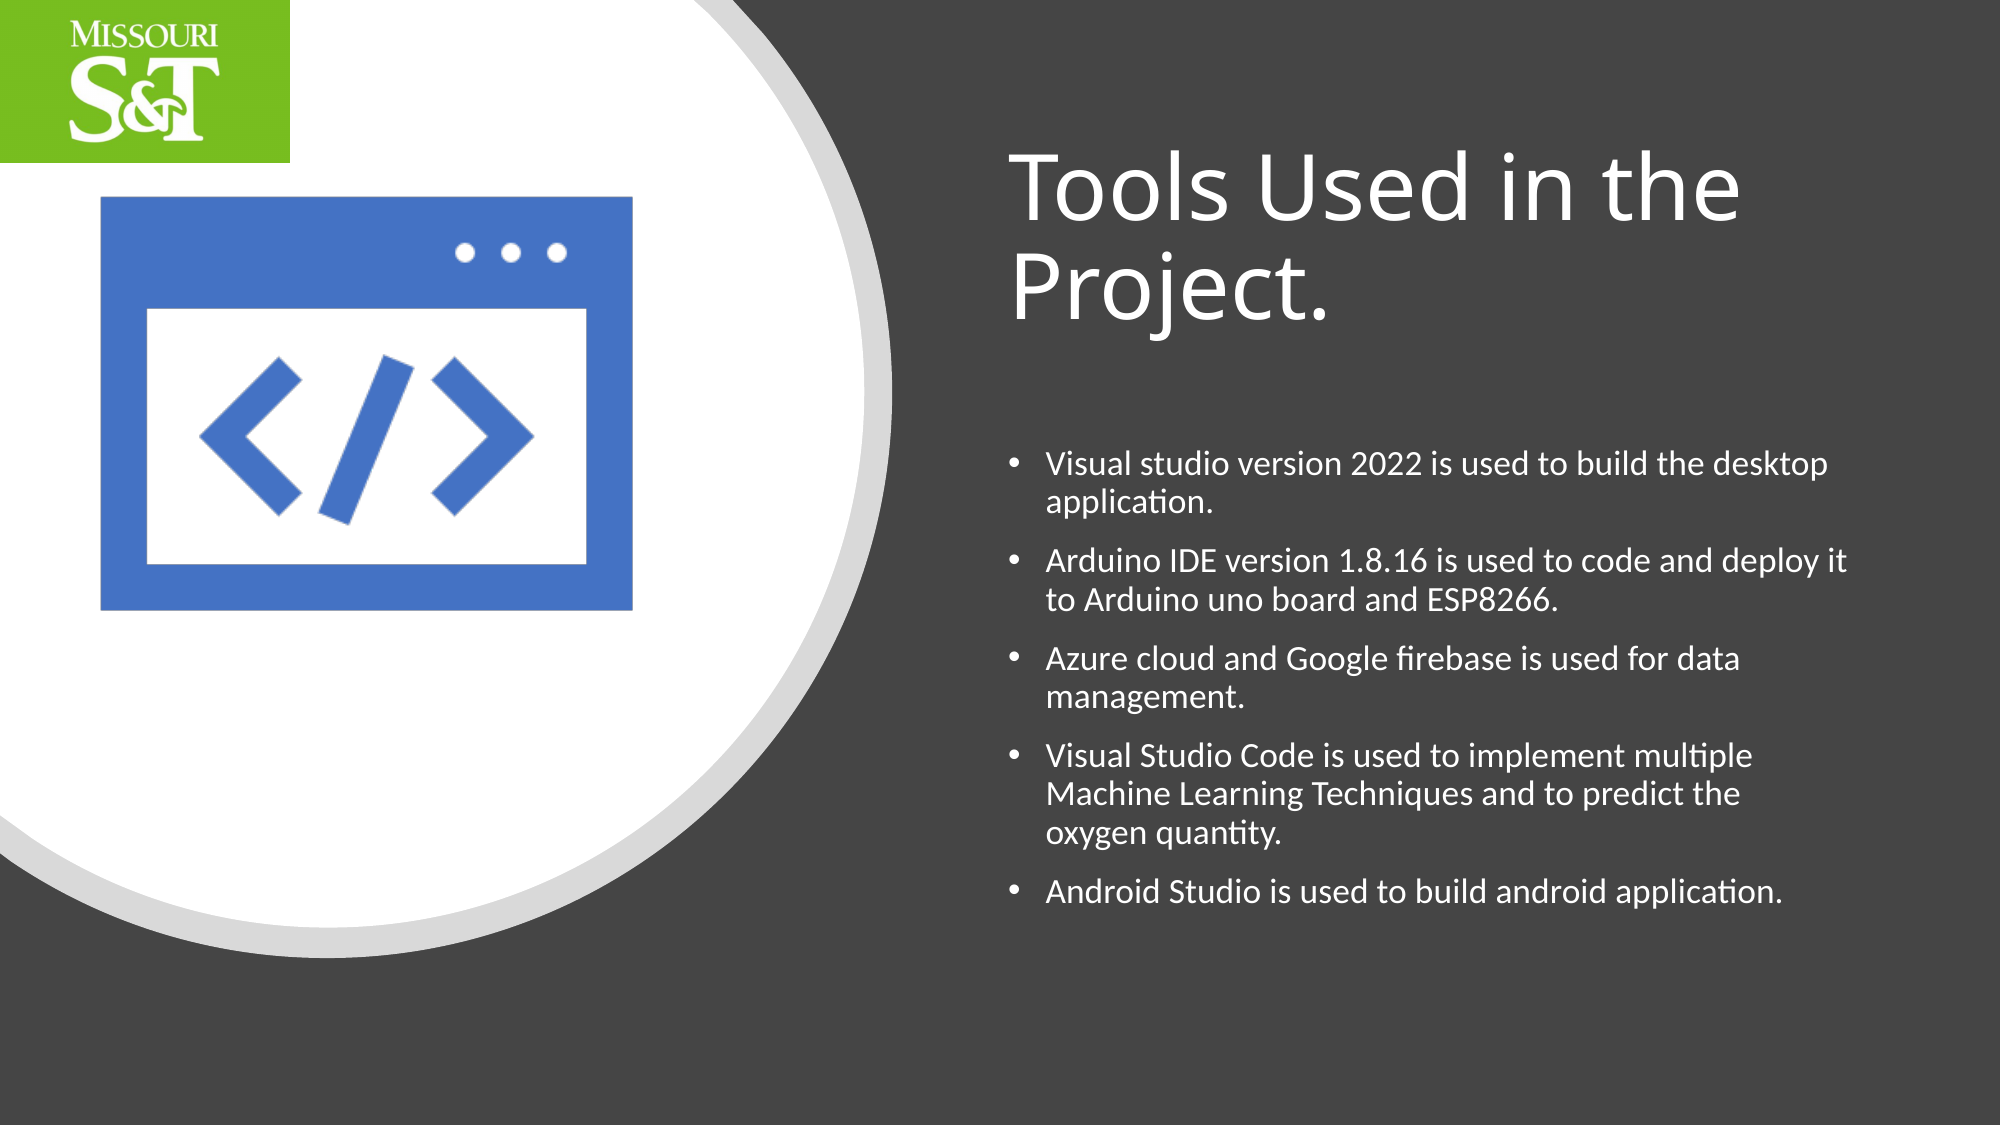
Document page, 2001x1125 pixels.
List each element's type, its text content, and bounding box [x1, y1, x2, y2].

text_box [0, 0, 894, 960]
title Tools Used in the Project. [993, 131, 1865, 350]
picture [0, 0, 682, 719]
text_box [0, 0, 866, 929]
list Visual studio version 2022 is used to build the desktop application. Arduino IDE version 1.8.16 is used to code and deploy it to Arduino uno board and ESP8266. Azure cloud and Google firebase is used for data management. Visual Studio Code is used to implement multiple Machine Learning Techniques and to predict the oxygen quantity. Android Studio is used to build android application. [993, 373, 1865, 928]
